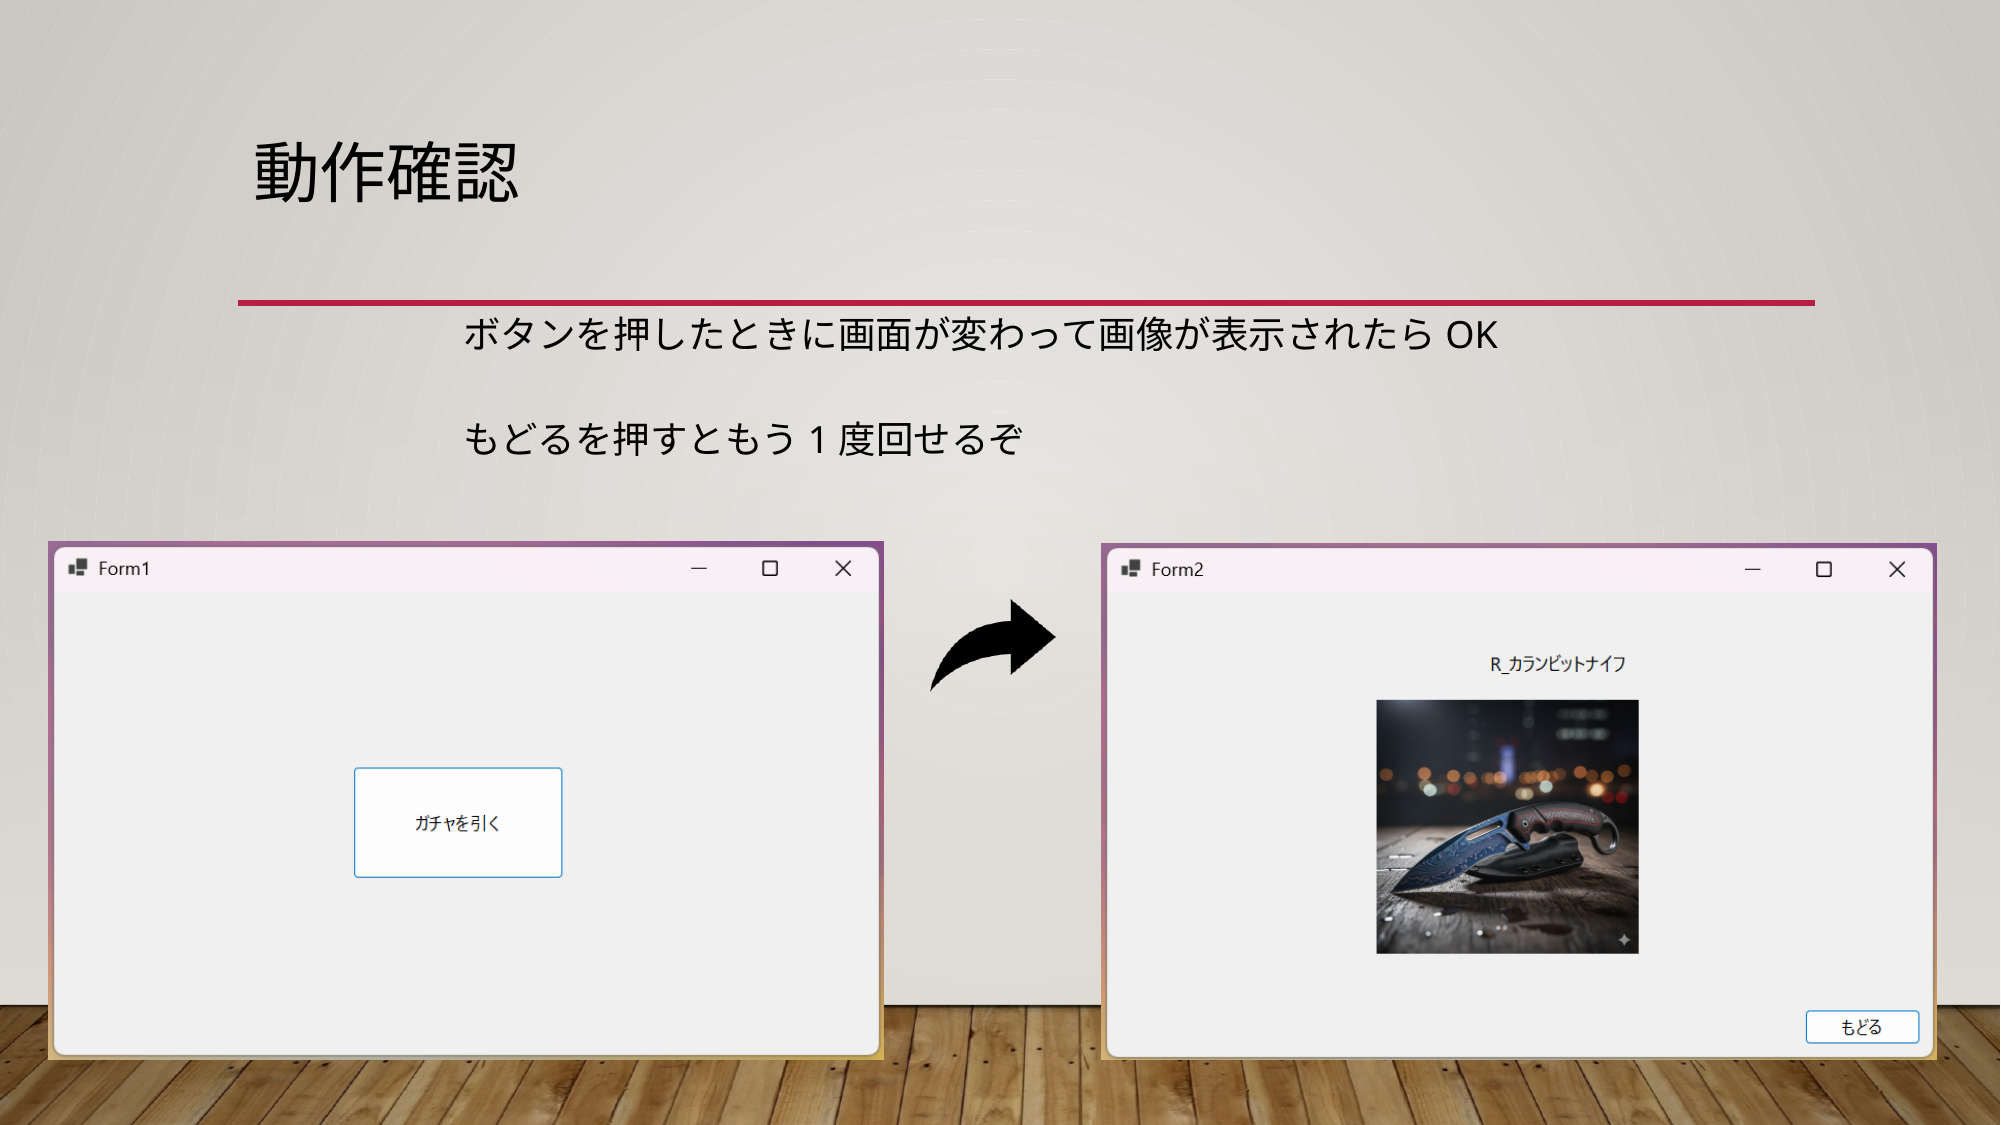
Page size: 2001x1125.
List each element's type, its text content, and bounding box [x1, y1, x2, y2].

text_box ボタンを押したときに画面が変わって画像が表示されたらOK [448, 304, 1519, 364]
text_box もどるを押すともう1度回せるぞ [448, 408, 1097, 469]
picture [917, 568, 1068, 720]
title 動作確認 [238, 131, 1814, 305]
picture [0, 540, 2000, 1125]
